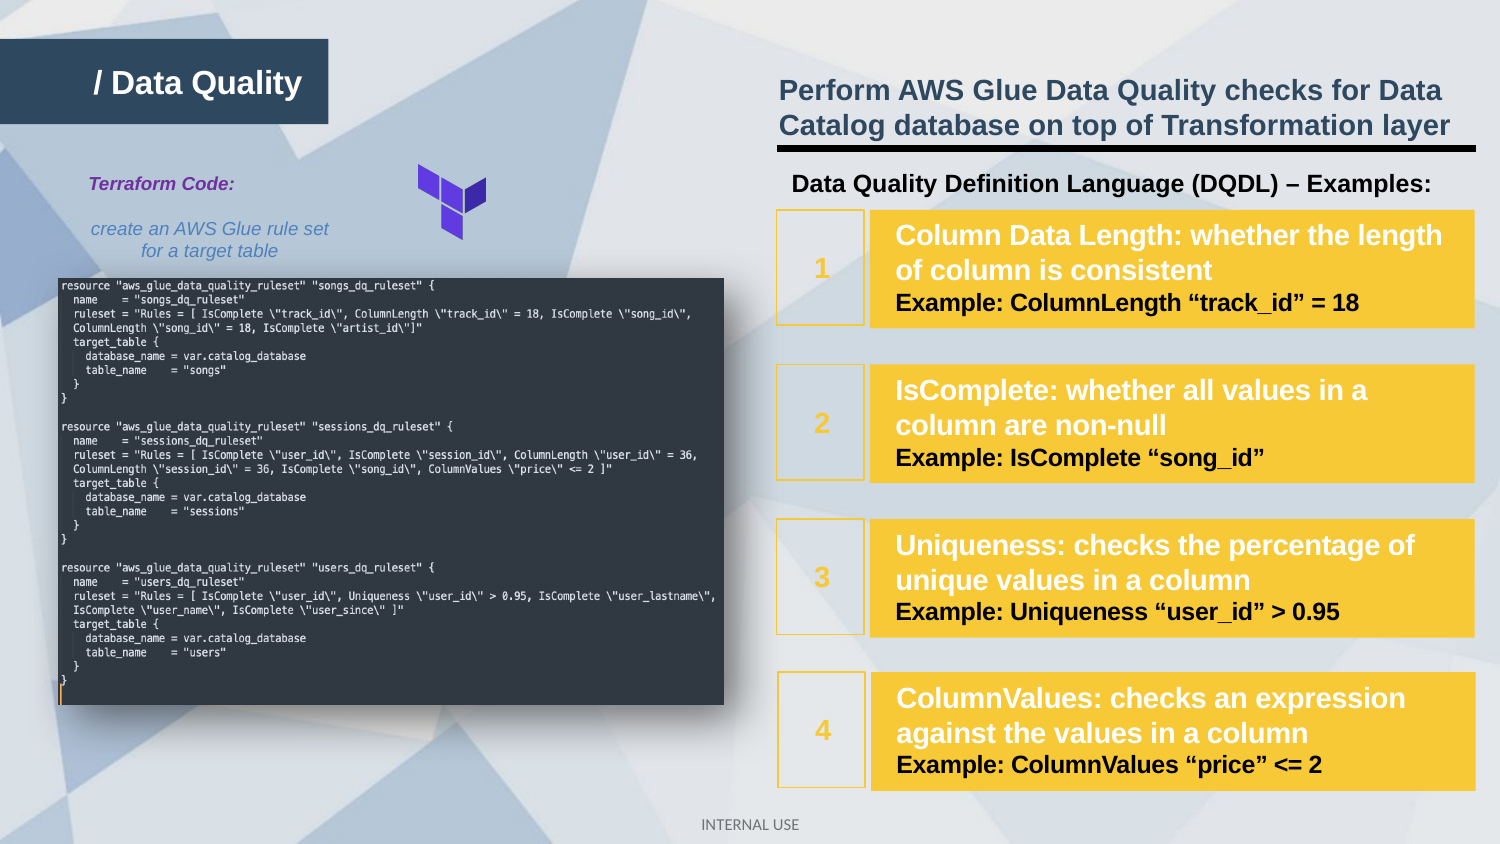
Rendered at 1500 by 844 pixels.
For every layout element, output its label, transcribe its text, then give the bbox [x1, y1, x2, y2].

picture [0, 0, 1500, 844]
text_box Perform AWS Glue Data Quality checks for Data Catalog database on top of Transformation layer [763, 63, 1475, 149]
text_box [0, 37, 331, 126]
text_box / Data Quality [78, 53, 329, 109]
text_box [776, 363, 1475, 484]
text_box Data Quality Definition Language (DQDL) – Examples: [776, 160, 1476, 206]
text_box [776, 518, 1475, 638]
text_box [776, 208, 1475, 329]
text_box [777, 671, 1476, 791]
text_box Terraform Code: [72, 164, 256, 202]
text_box create an AWS Glue rule set for a target table [72, 209, 347, 268]
